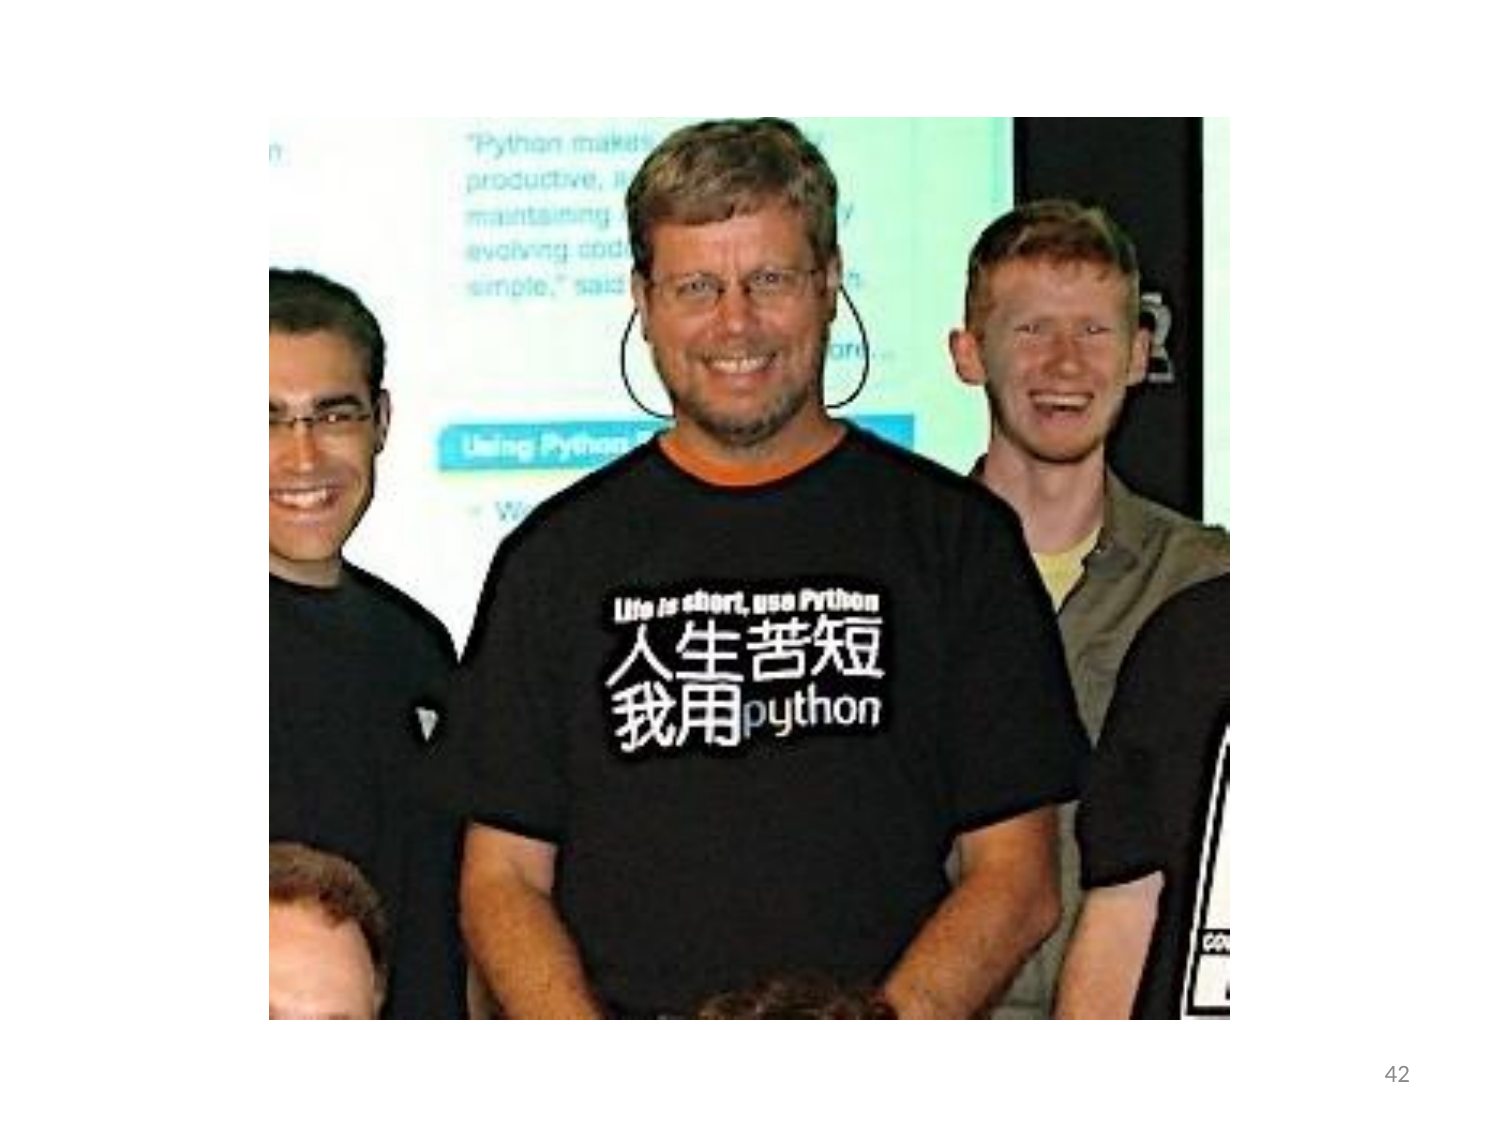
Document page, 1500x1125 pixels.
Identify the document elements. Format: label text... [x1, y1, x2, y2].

slide_number 42 [1074, 1042, 1425, 1103]
picture [269, 116, 1230, 1020]
